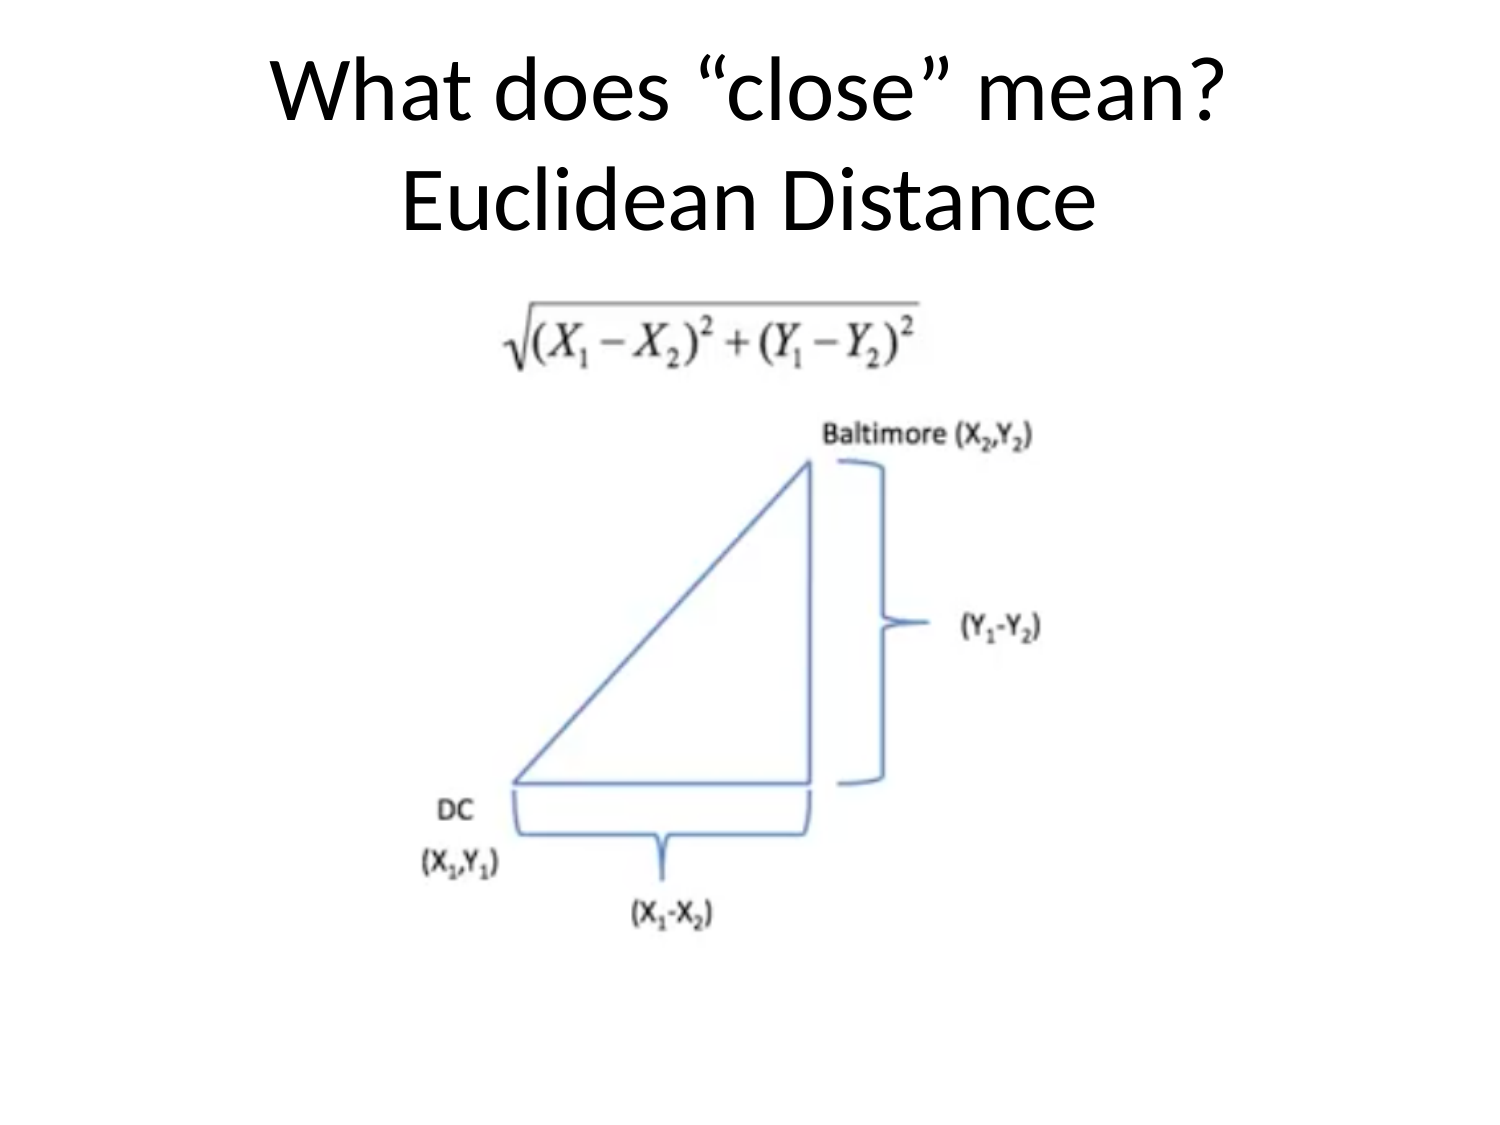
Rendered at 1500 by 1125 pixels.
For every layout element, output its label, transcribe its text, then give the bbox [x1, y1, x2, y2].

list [74, 262, 1426, 1006]
title What does “close” mean? Euclidean Distance [75, 45, 1425, 233]
